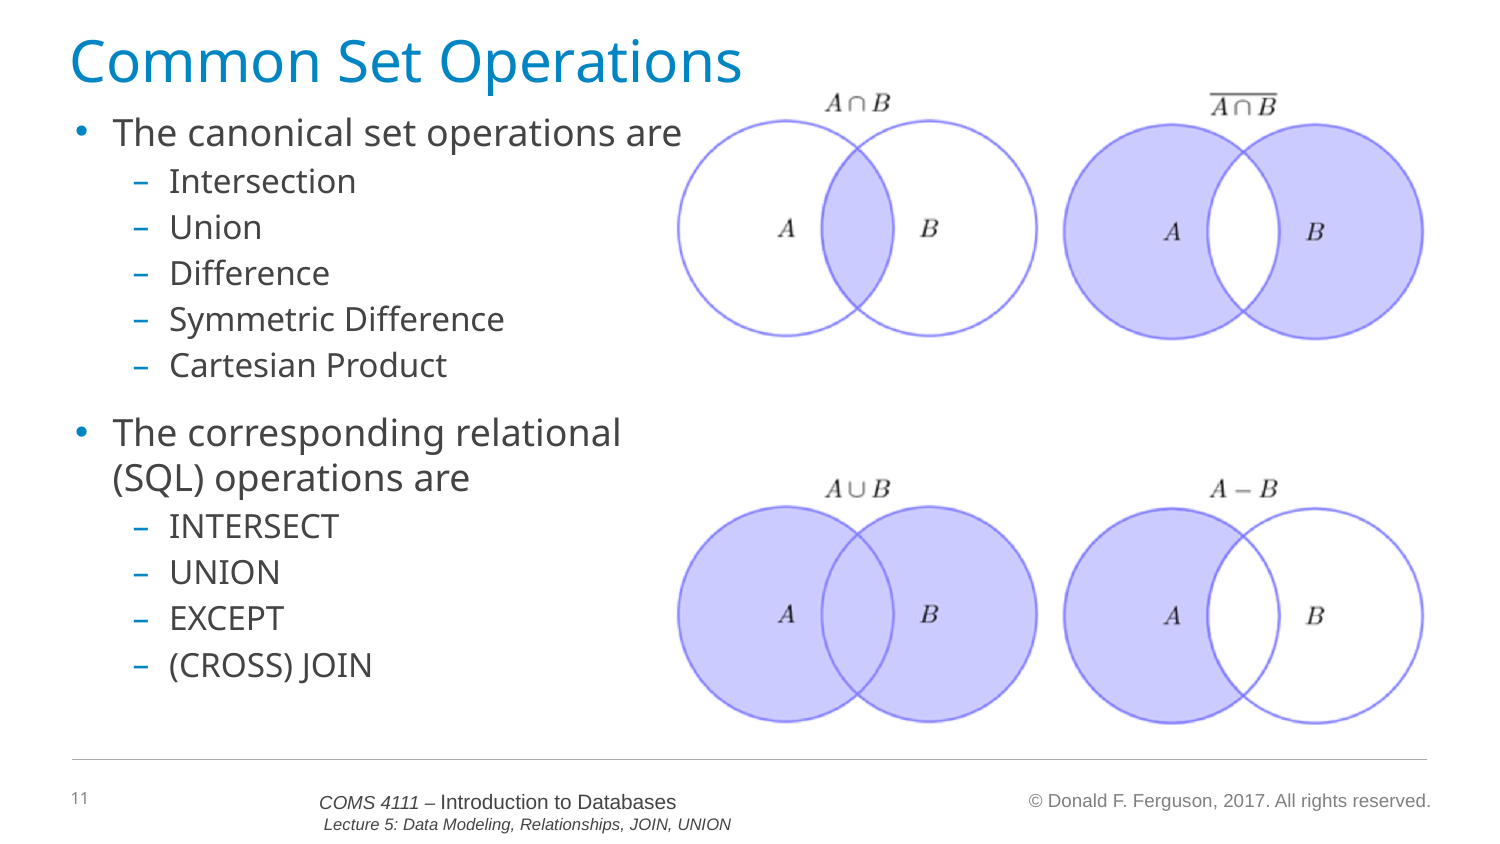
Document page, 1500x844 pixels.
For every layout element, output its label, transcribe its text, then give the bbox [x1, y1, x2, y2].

picture [595, 68, 1485, 741]
title Common Set Operations [69, 31, 1429, 96]
list The canonical set operations are Intersection Union Difference Symmetric Difference Cartesian Product The corresponding relational (SQL) operations are INTERSECT UNION EXCEPT (CROSS) JOIN [74, 108, 590, 741]
picture [652, 68, 669, 78]
text_box [0, 642, 117, 798]
